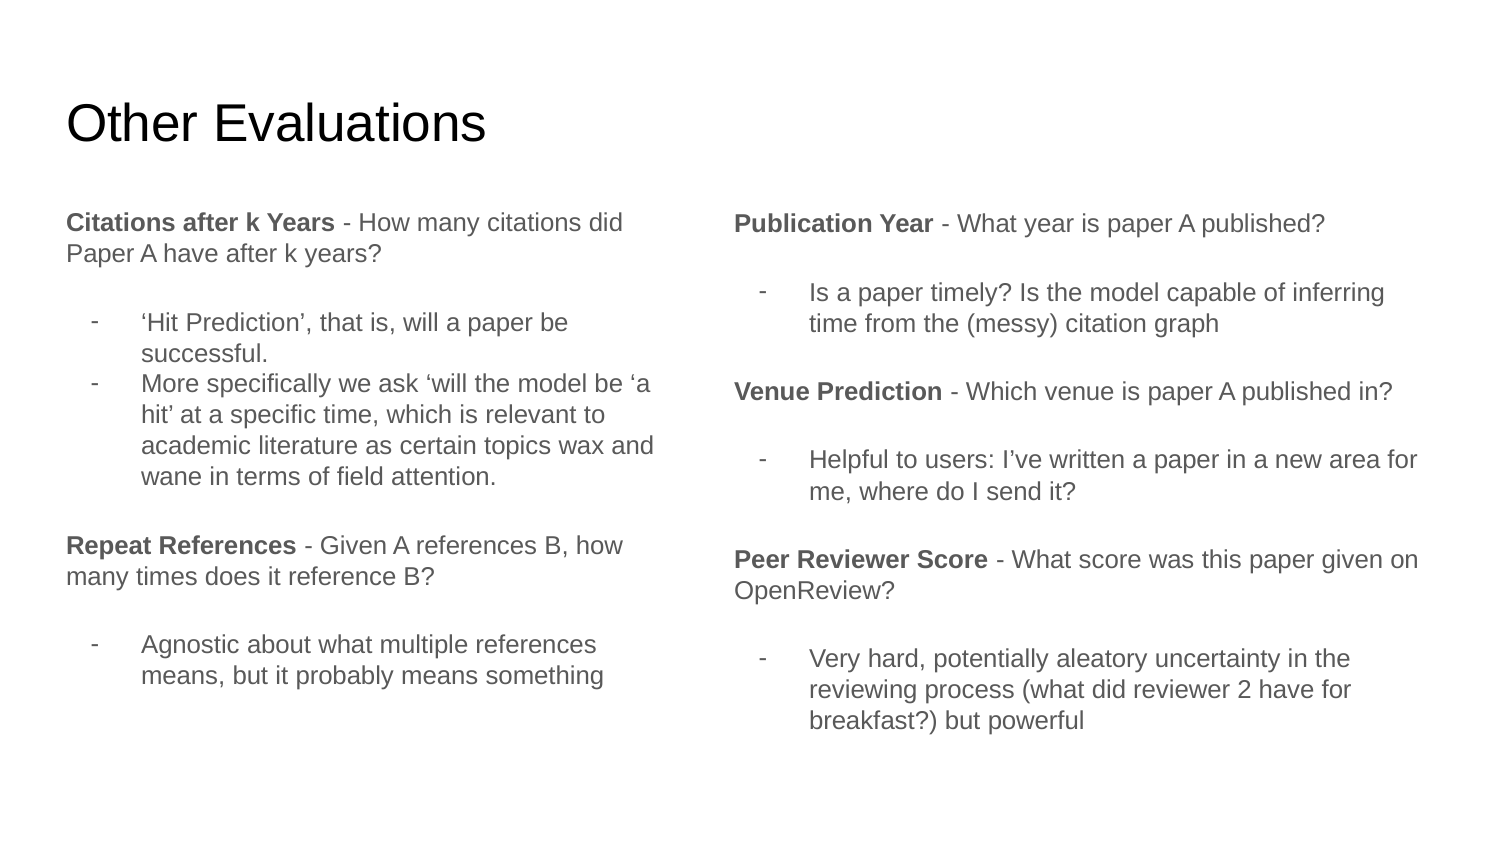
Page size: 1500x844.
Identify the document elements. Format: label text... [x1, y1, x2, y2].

title Other Evaluations [51, 72, 1449, 167]
list Citations after k Years - How many citations did Paper A have after k years? ‘Hit Prediction’, that is, will a paper be successful. More specifically we ask ‘will the model be ‘a hit’ at a specific time, which is relevant to academic literature as certain topics wax and wane in terms of field attention. Repeat References - Given A references B, how many times does it reference B? Agnostic about what multiple references means, but it probably means something [51, 190, 698, 752]
text_box Publication Year - What year is paper A published? Is a paper timely? Is the model capable of inferring time from the (messy) citation graph Venue Prediction - Which venue is paper A published in? Helpful to users: I’ve written a paper in a new area for me, where do I send it? Peer Reviewer Score - What score was this paper given on OpenReview? Very hard, potentially aleatory uncertainty in the reviewing process (what did reviewer 2 have for breakfast?) but powerful [719, 191, 1449, 799]
